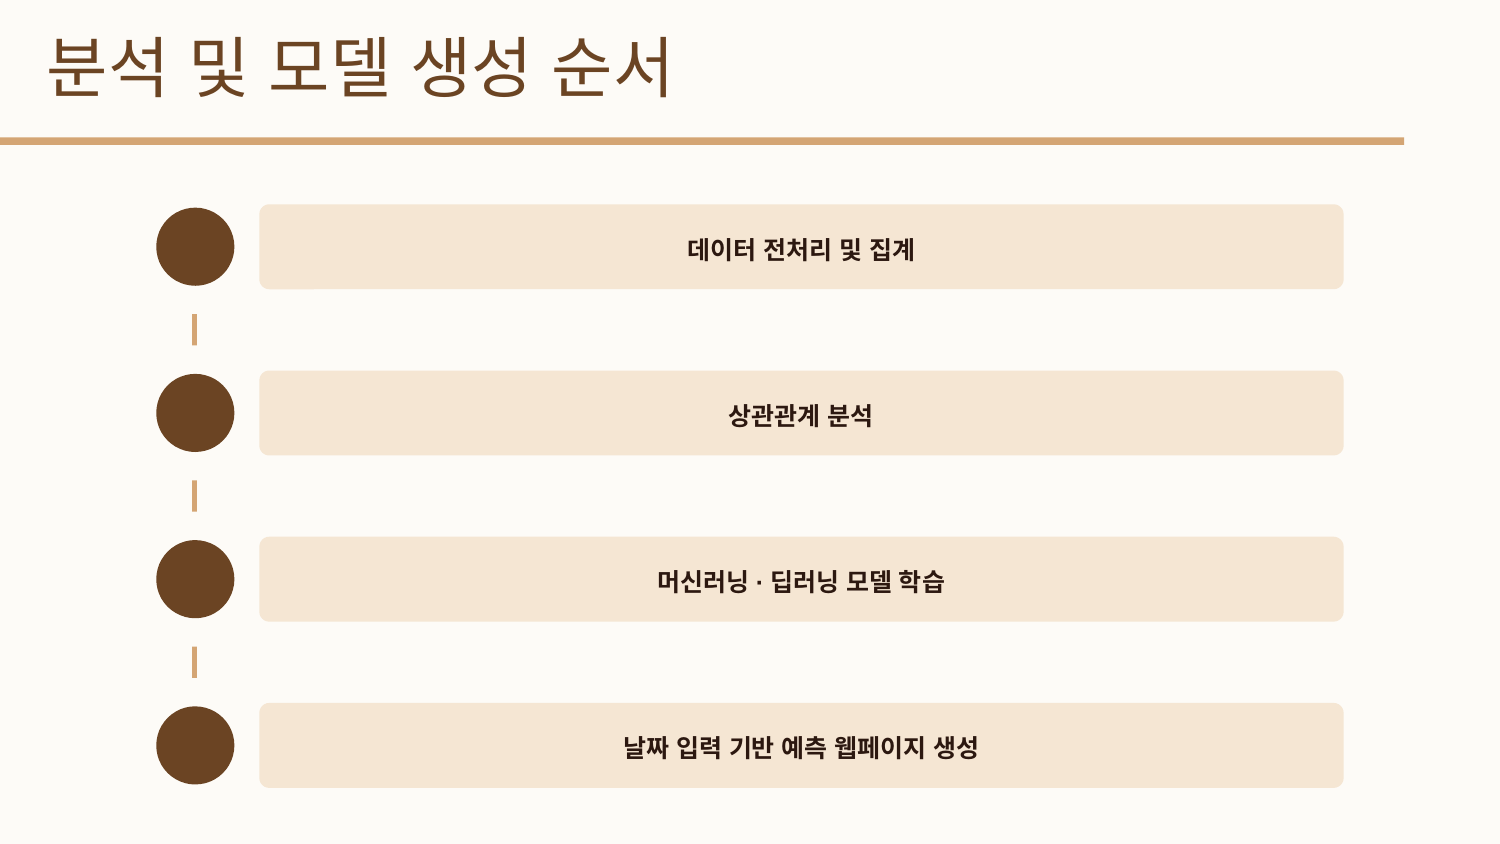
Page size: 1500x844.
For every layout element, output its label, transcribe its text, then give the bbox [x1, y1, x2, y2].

text_box 데이터 전처리 및 집계 [273, 229, 1329, 265]
text_box [259, 702, 1344, 788]
text_box [192, 480, 197, 512]
text_box 상관관계 분석 [273, 395, 1329, 431]
text_box [156, 207, 235, 286]
text_box [259, 370, 1344, 456]
text_box 분석 및 모델 생성 순서 [46, 50, 766, 107]
text_box [259, 204, 1344, 290]
text_box 날짜 입력 기반 예측 웹페이지 생성 [273, 727, 1329, 763]
text_box [192, 314, 197, 346]
text_box [192, 646, 197, 678]
text_box [156, 373, 235, 453]
text_box [259, 536, 1344, 622]
text_box [156, 706, 235, 785]
text_box [156, 540, 235, 619]
text_box 머신러닝·딥러닝 모델 학습 [273, 561, 1329, 597]
